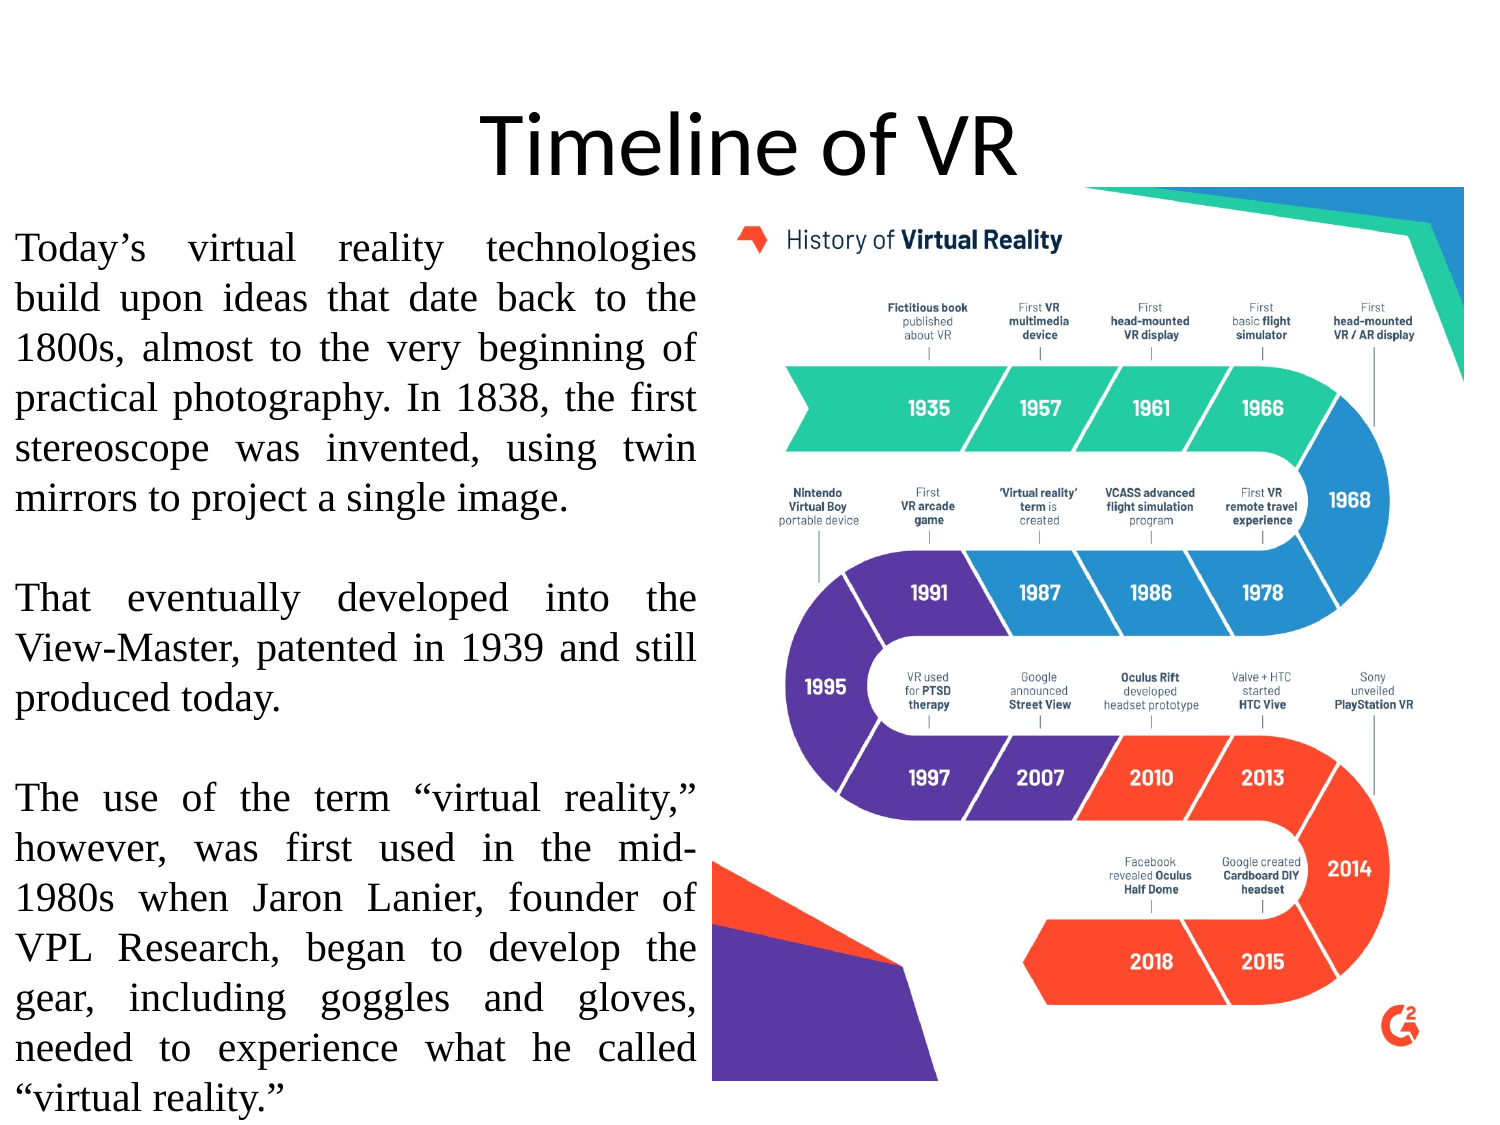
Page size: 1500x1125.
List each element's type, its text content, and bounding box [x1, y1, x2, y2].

title Timeline of VR [74, 44, 1426, 212]
text_box Today’s virtual reality technologies build upon ideas that date back to the 1800s, almost to the very beginning of practical photography. In 1838, the first stereoscope was invented, using twin mirrors to project a single image. That eventually developed into the View-Master, patented in 1939 and still produced today. The use of the term “virtual reality,” however, was first used in the mid-1980s when Jaron Lanier, founder of VPL Research, began to develop the gear, including goggles and gloves, needed to experience what he called “virtual reality.” [0, 212, 713, 1125]
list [712, 187, 1464, 1081]
